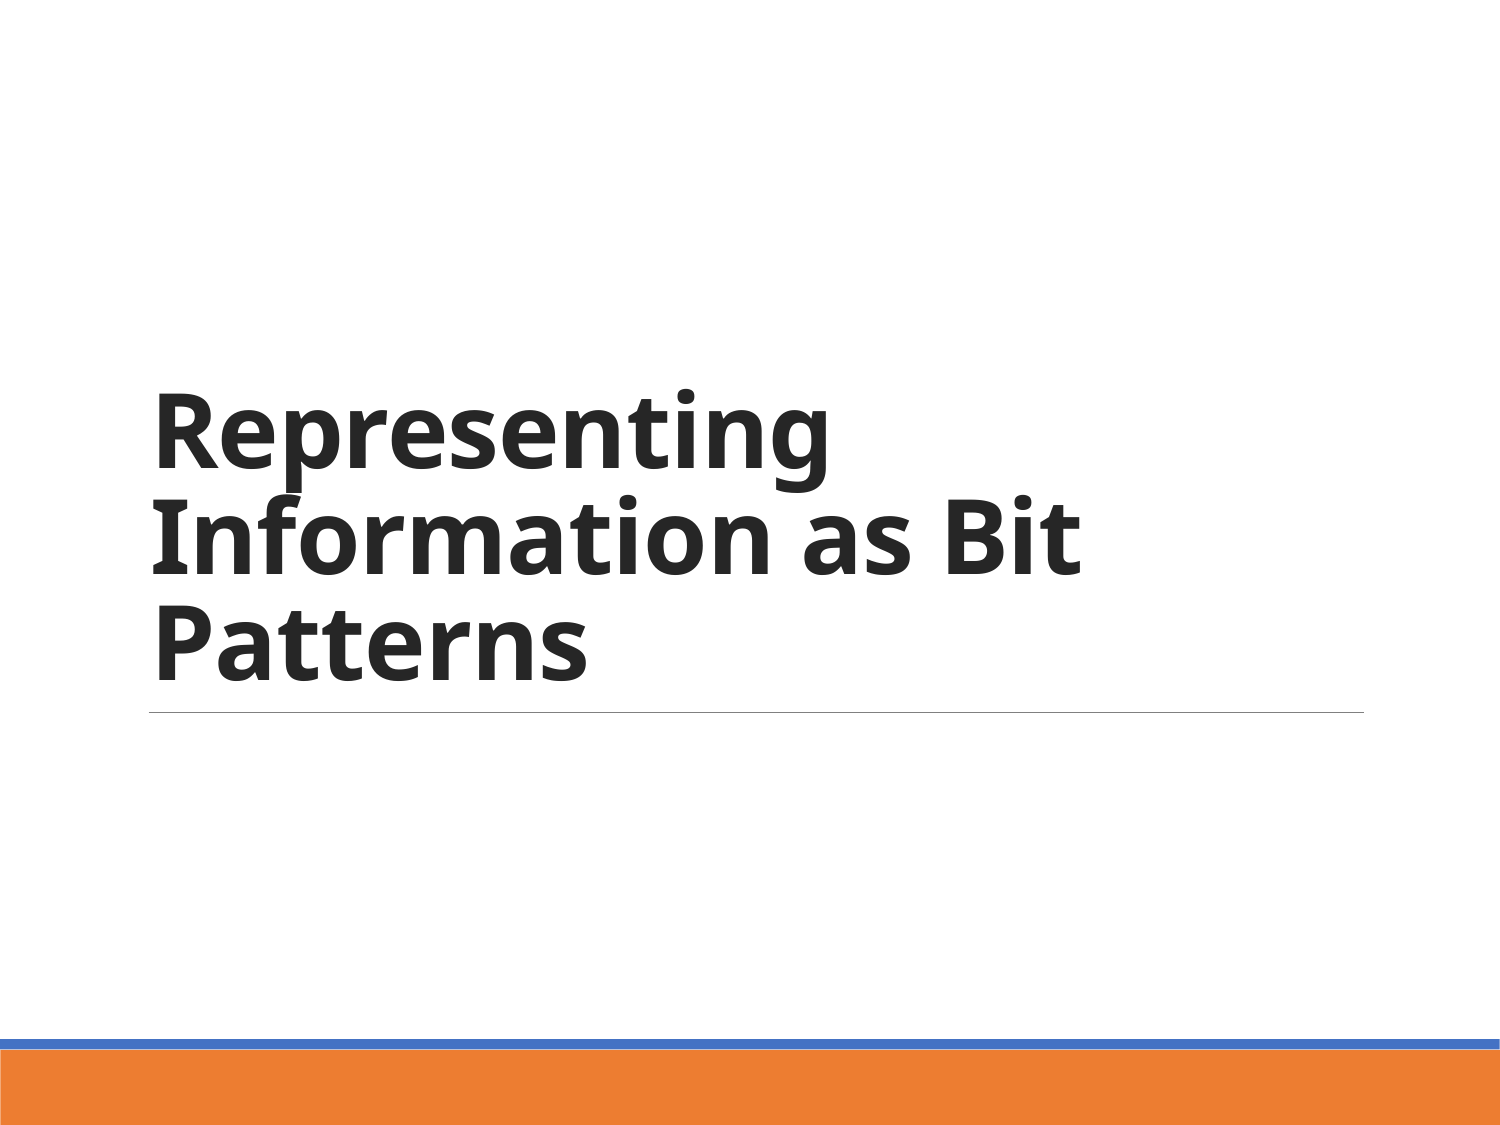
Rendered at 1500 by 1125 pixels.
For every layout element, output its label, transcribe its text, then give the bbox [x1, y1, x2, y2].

title Representing Information as Bit Patterns [135, 124, 1373, 710]
